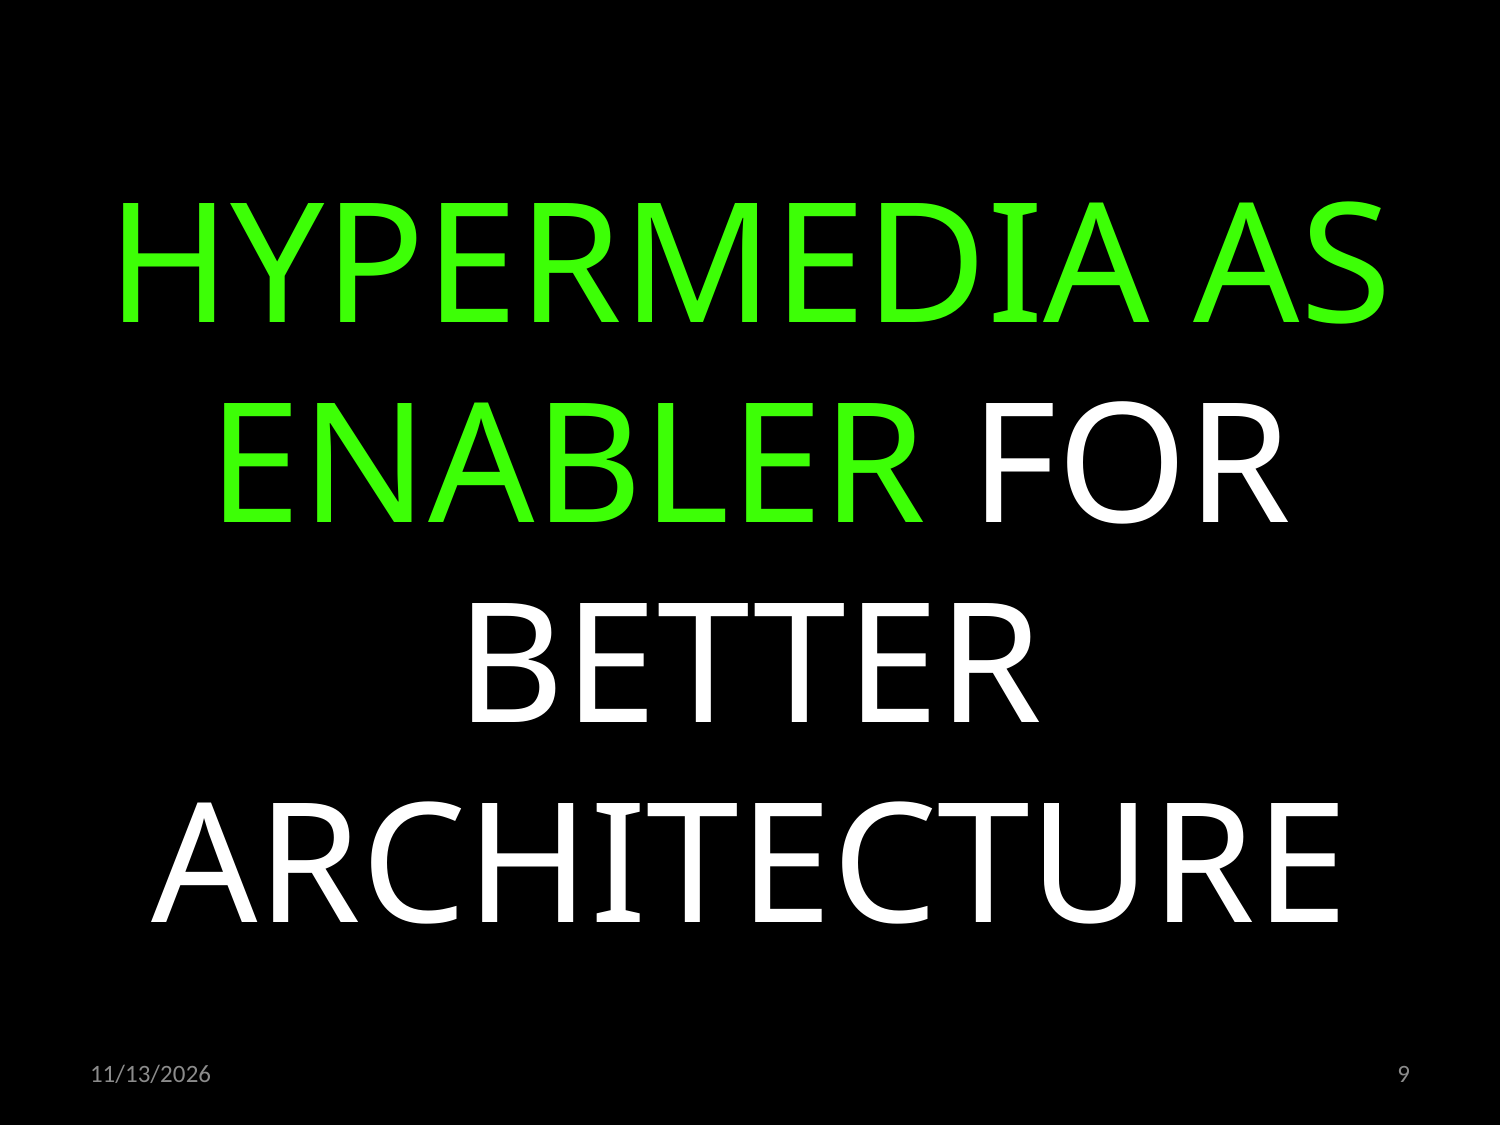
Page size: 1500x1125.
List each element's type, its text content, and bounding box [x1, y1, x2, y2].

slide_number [75, 1042, 425, 1103]
text_box HYPERMEDIA AS ENABLER FOR BETTER ARCHITECTURE [0, 148, 1500, 250]
slide_number 9 [1074, 1042, 1425, 1103]
